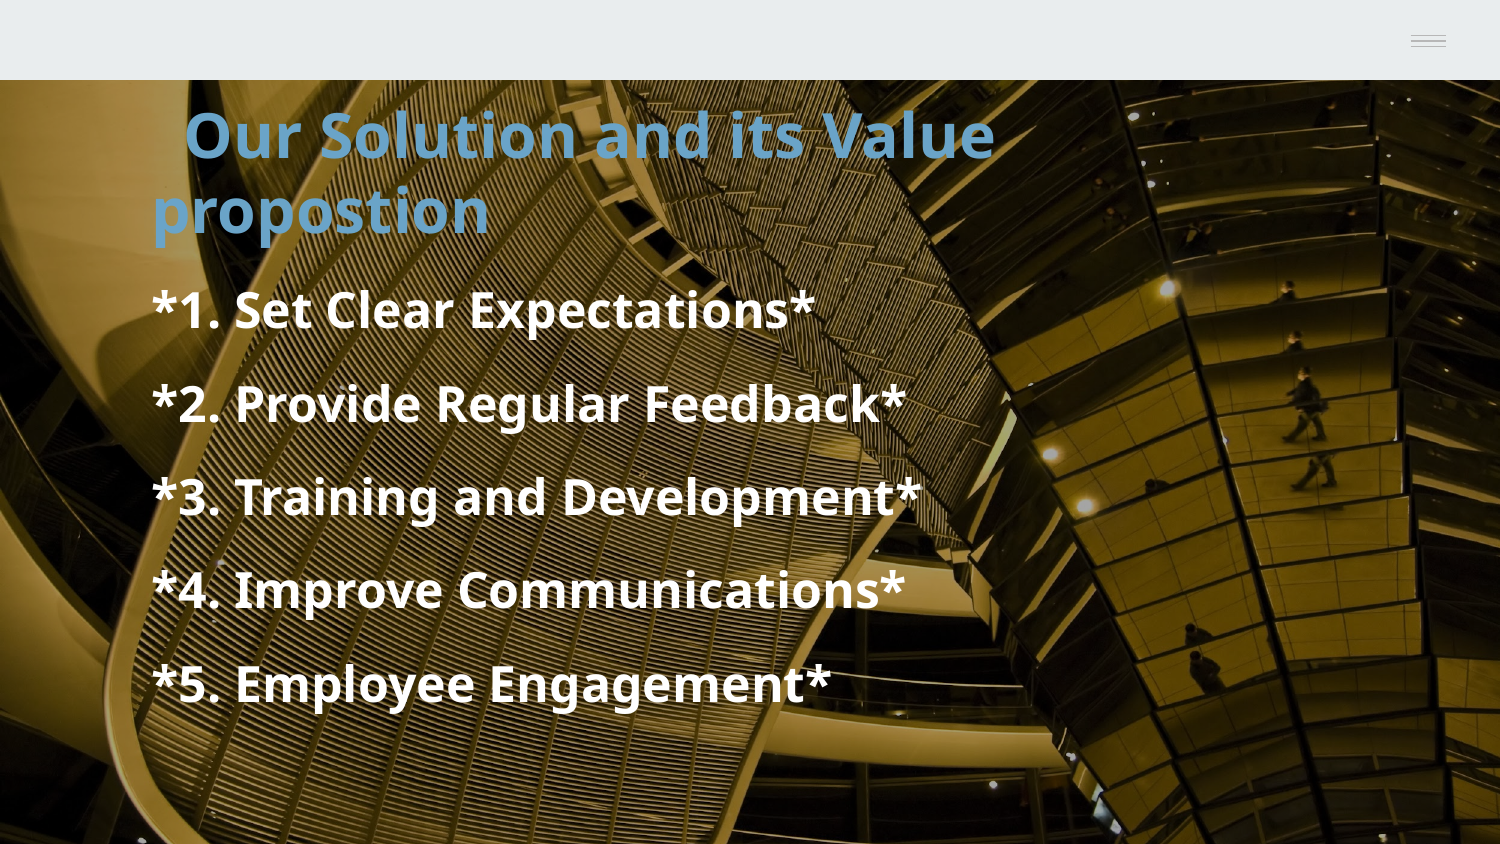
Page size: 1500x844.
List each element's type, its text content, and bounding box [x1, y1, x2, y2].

title Our Solution and its Value propostion *1. Set Clear Expectations* *2. Provide Regular Feedback* *3. Training and Development* *4. Improve Communications* *5. Employee Engagement* [136, 80, 1282, 763]
picture [0, 80, 1500, 844]
